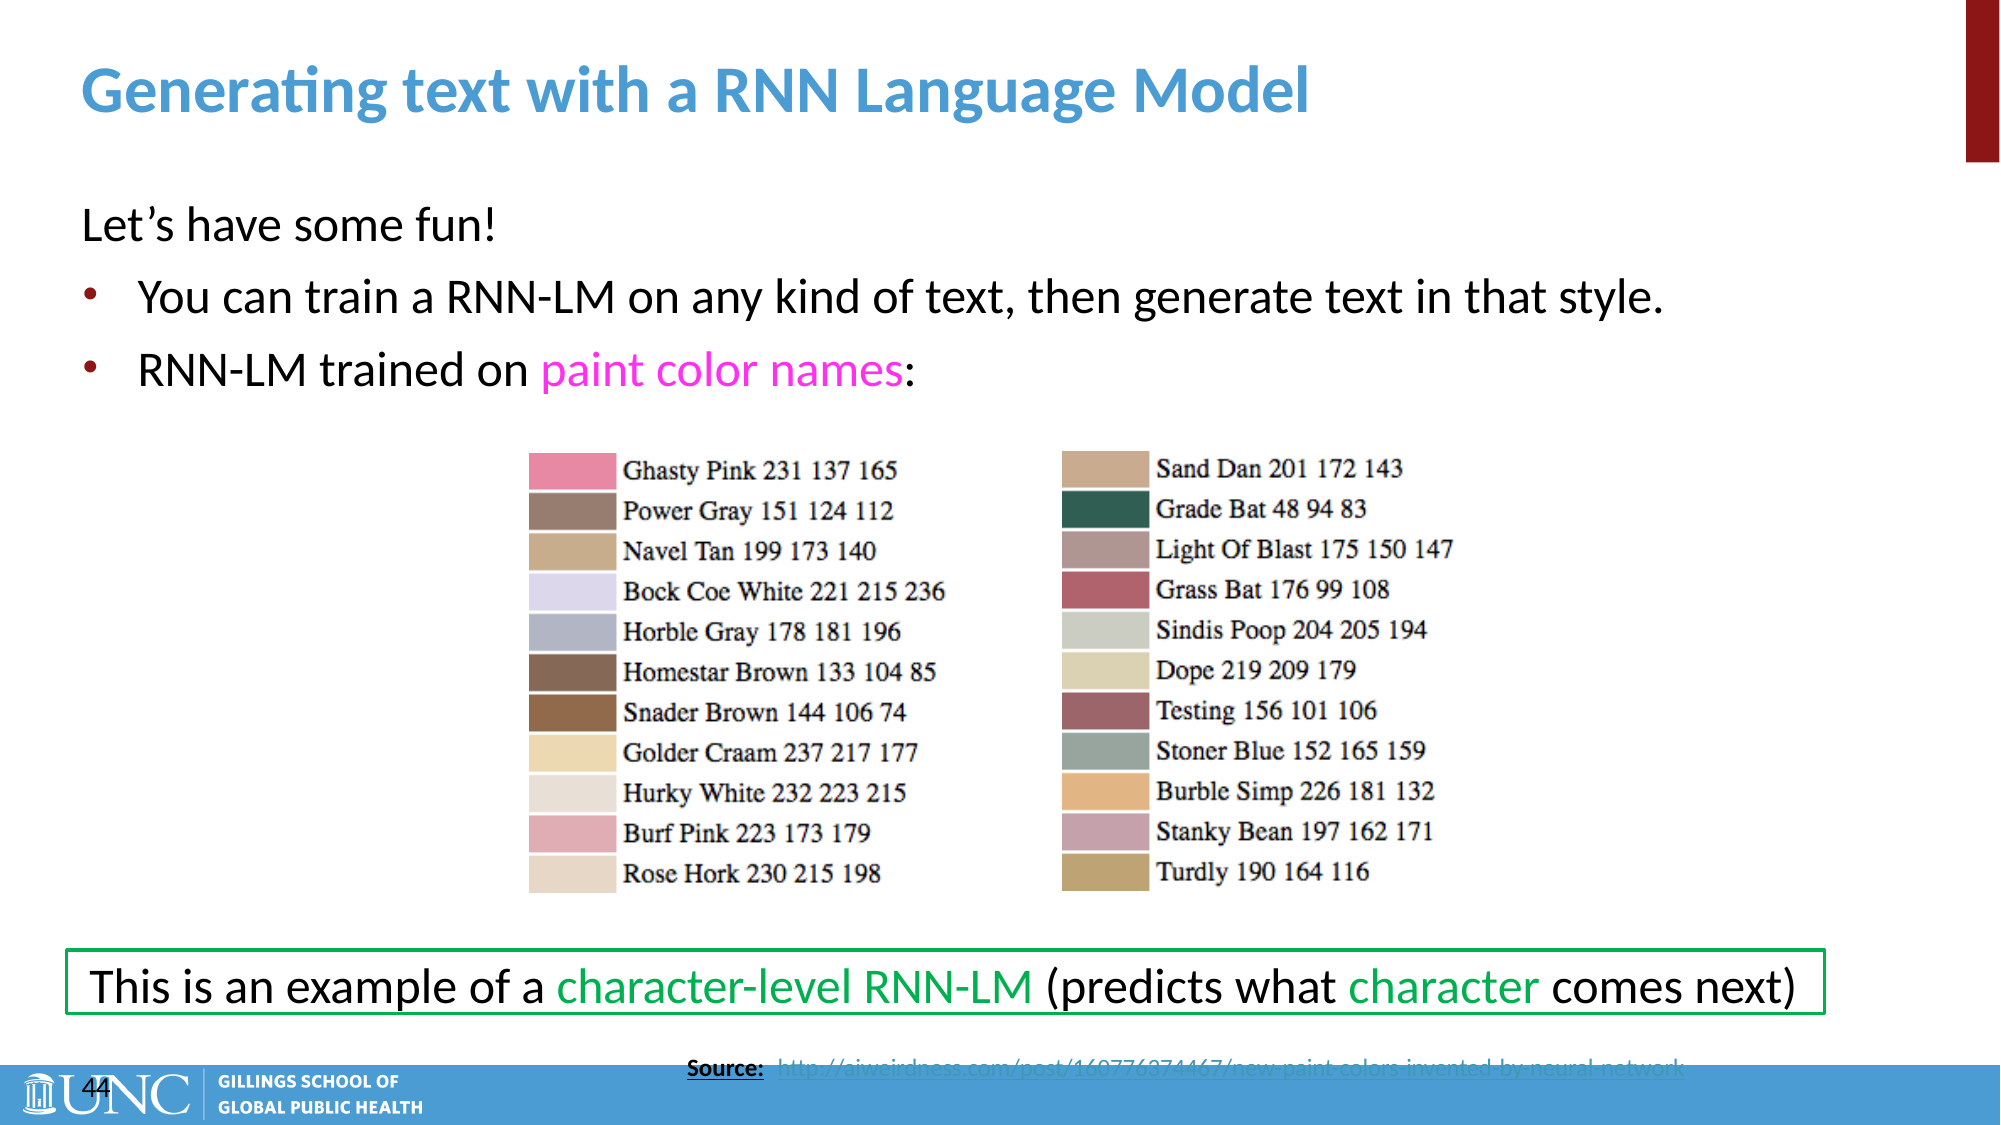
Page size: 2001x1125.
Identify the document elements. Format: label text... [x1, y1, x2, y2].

picture [23, 1068, 422, 1120]
text_box 44 [79, 1065, 114, 1103]
text_box This is an example of a character-level RNN-LM (predicts what character comes next) [66, 949, 1825, 1014]
text_box Let’s have some fun! You can train a RNN-LM on any kind of text, then generate text in that style. RNN-LM trained on paint color names: [79, 176, 1680, 397]
picture [529, 453, 946, 893]
title Generating text with a RNN Language Model [79, 43, 1896, 234]
text_box Source: http://aiweirdness.com/post/160776374467/new-paint-colors-invented-by-neural-network [684, 1049, 1697, 1082]
picture [1062, 451, 1455, 892]
